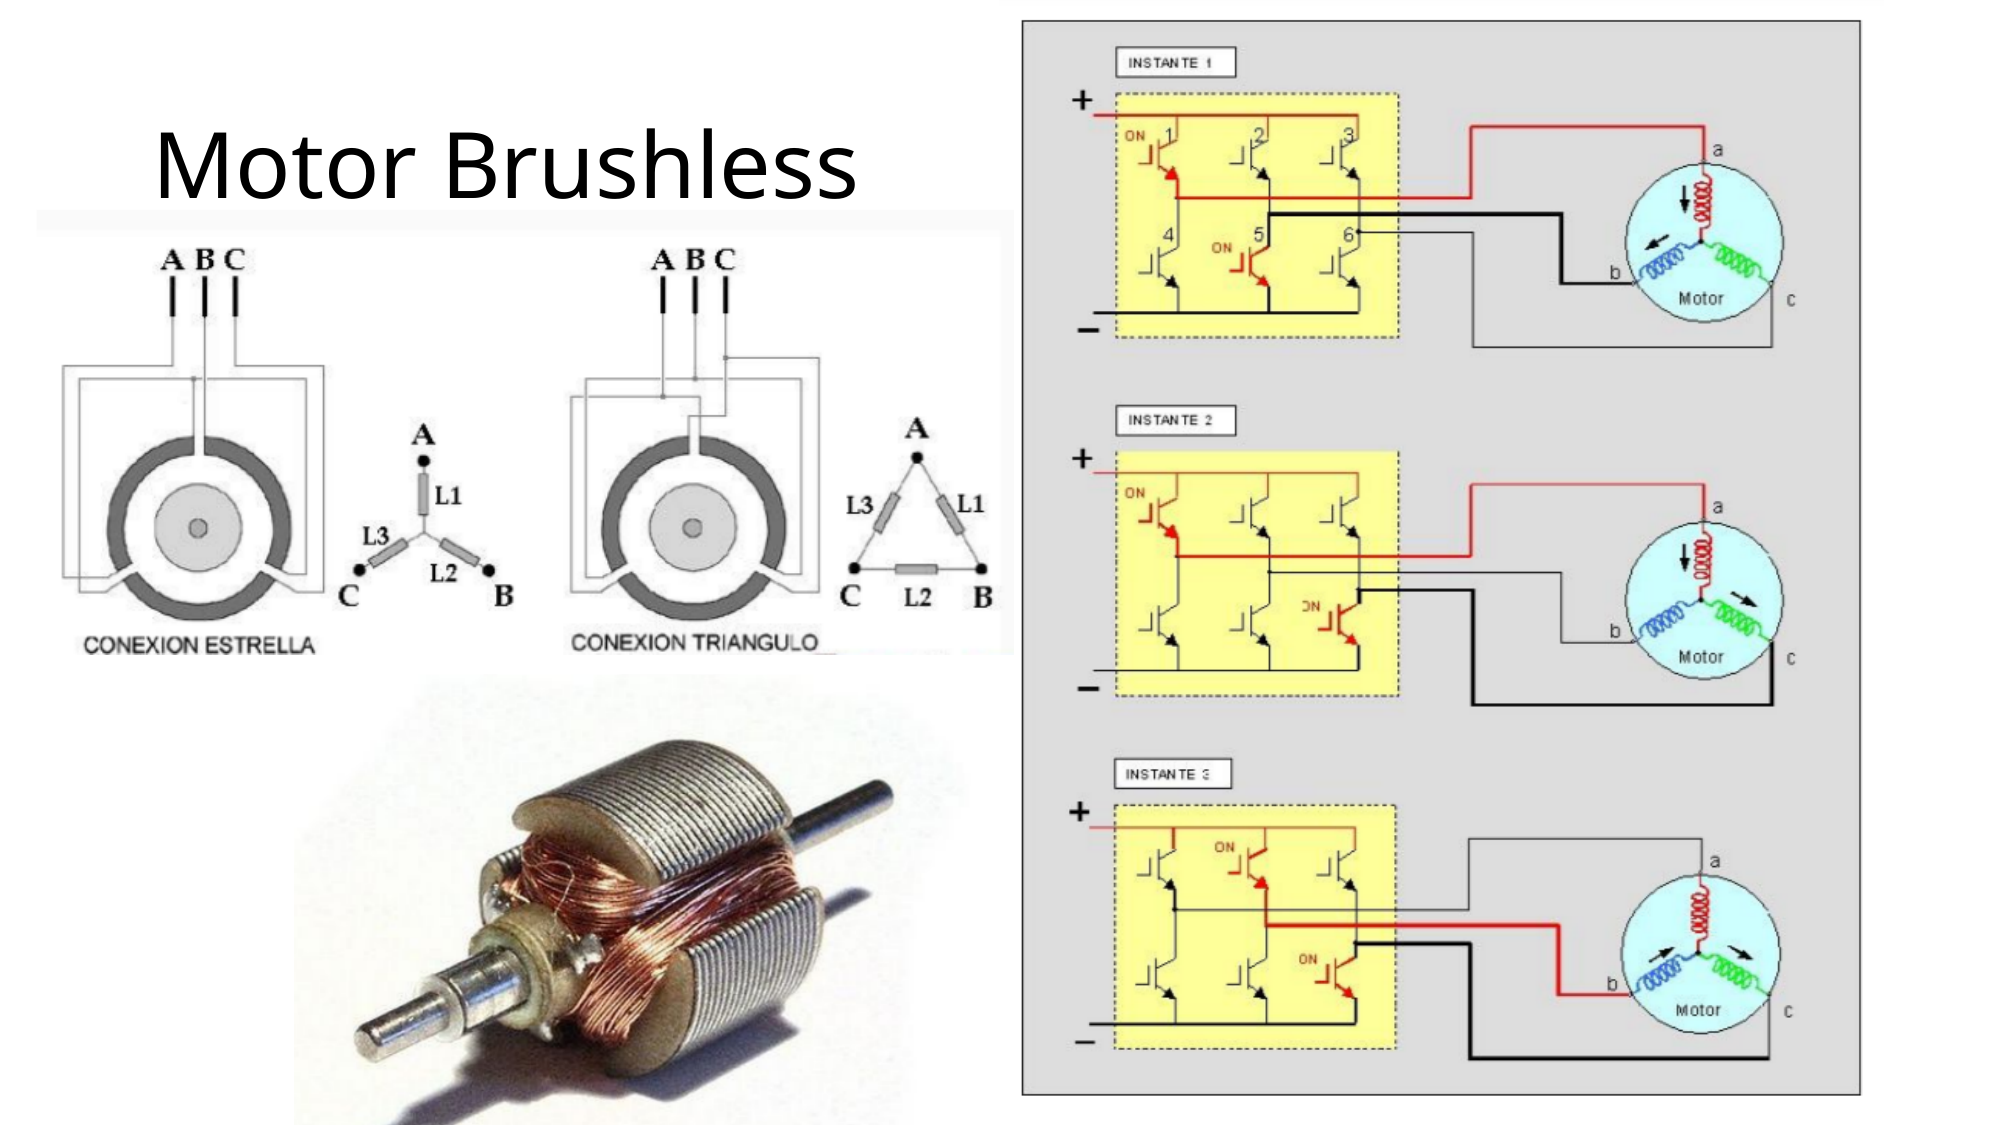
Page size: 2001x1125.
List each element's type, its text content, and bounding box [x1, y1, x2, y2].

title Motor Brushless [137, 59, 999, 204]
picture [1, 0, 1884, 1125]
picture [294, 674, 971, 1125]
